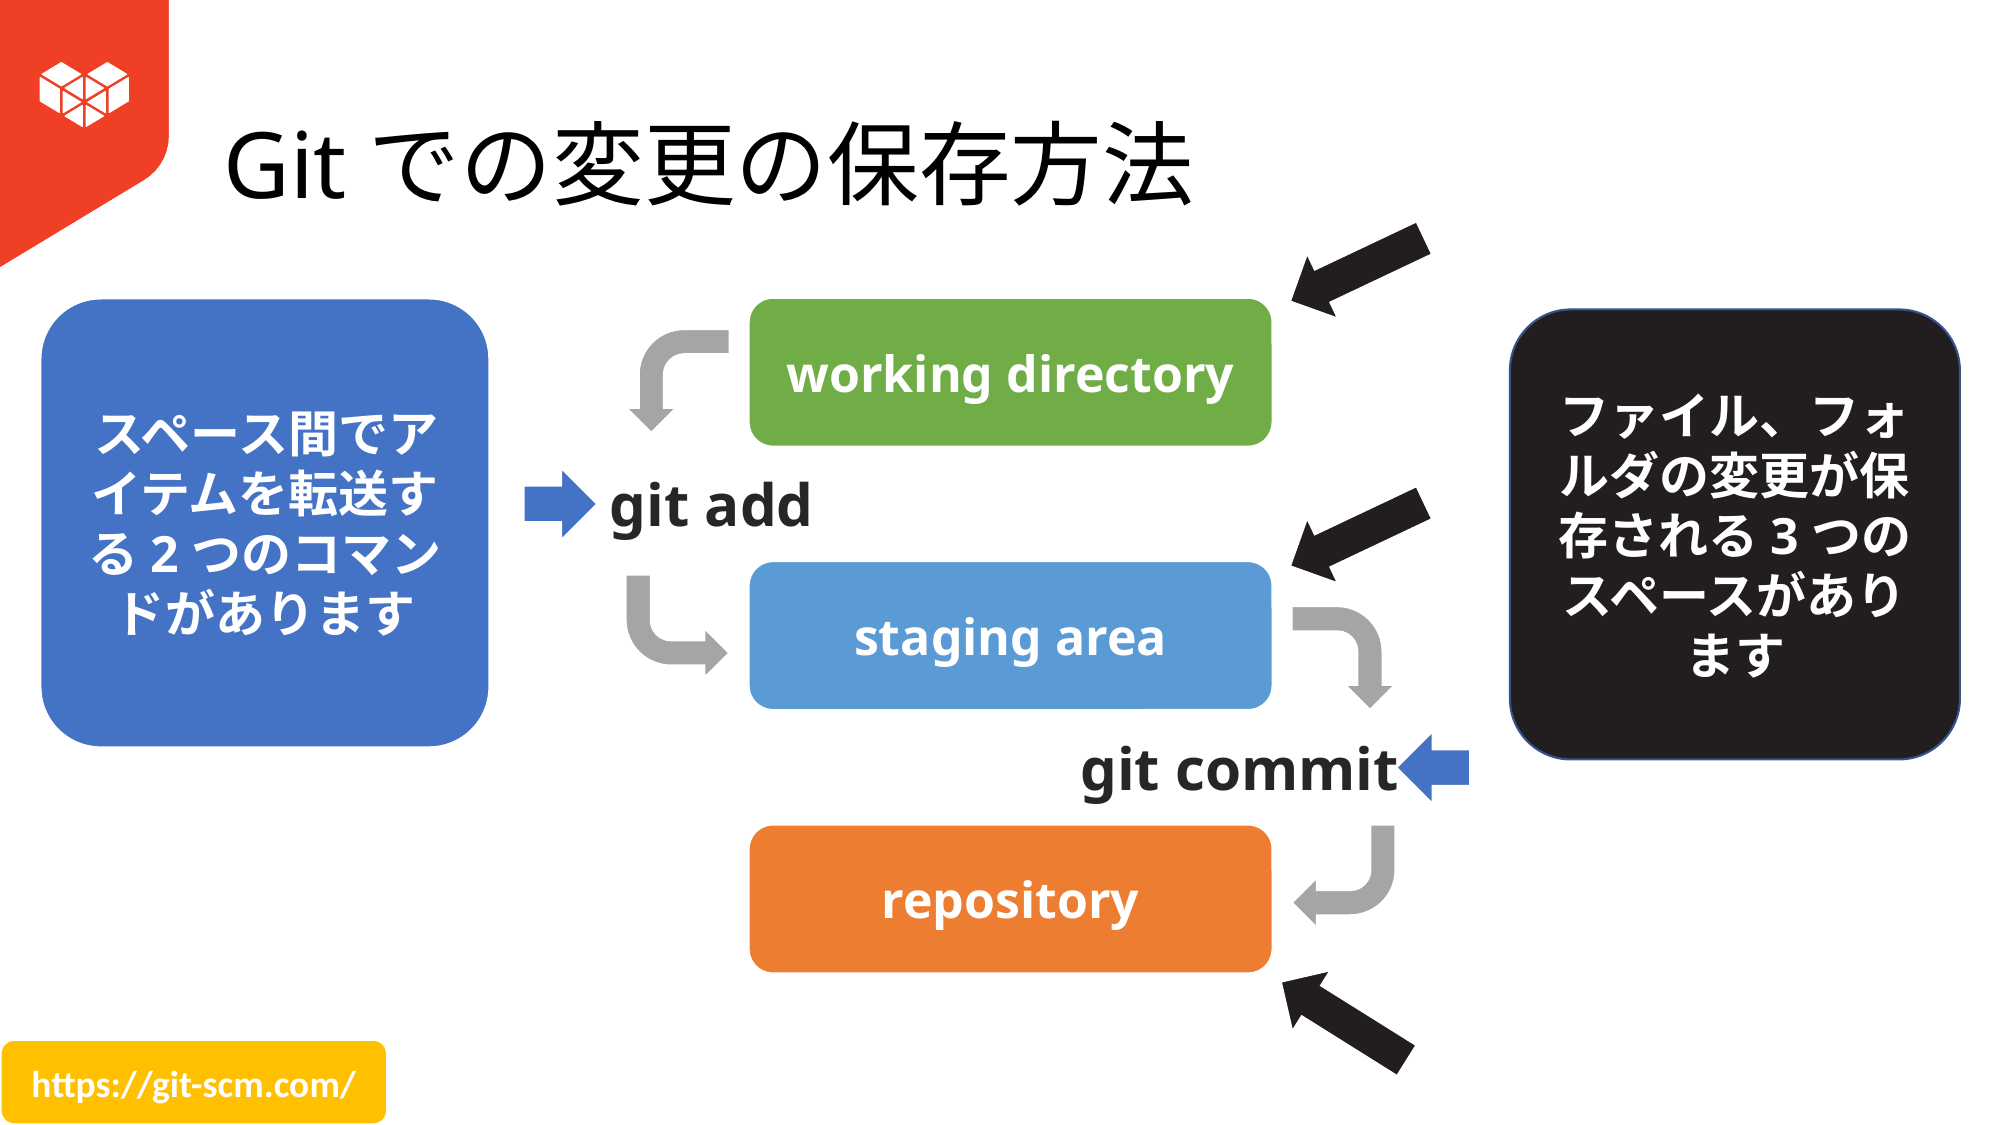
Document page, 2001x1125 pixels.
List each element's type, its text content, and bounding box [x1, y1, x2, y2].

text_box https://git-scm.com/ [0, 1037, 390, 1125]
text_box [1397, 483, 1435, 539]
text_box [1289, 218, 1435, 297]
text_box スペース間でアイテムを転送する2つのコマンドがあります [38, 296, 492, 750]
text_box [1278, 975, 1420, 1079]
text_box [603, 297, 1397, 975]
title Gitでの変更の保存方法 [208, 59, 1863, 278]
text_box [521, 462, 601, 546]
text_box ファイル、フォルダの変更が保存される3つのスペースがあります [1508, 308, 1961, 761]
text_box [1397, 726, 1473, 809]
